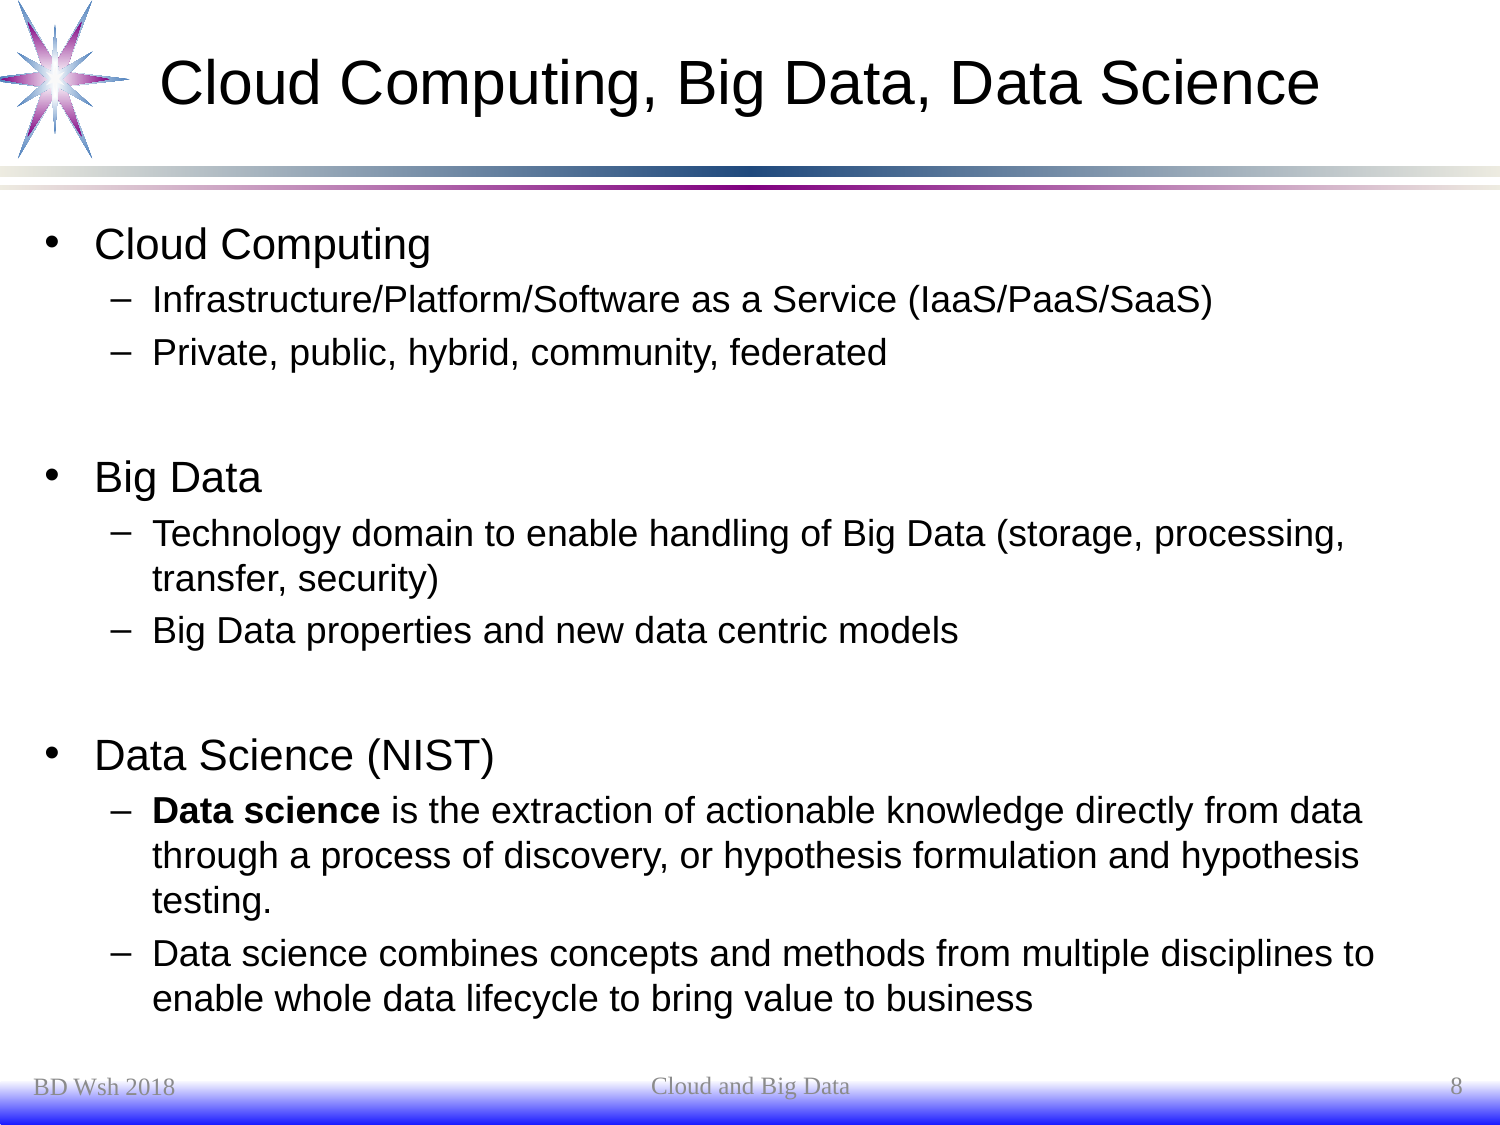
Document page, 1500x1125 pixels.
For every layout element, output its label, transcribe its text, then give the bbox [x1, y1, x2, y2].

list Cloud Computing Infrastructure/Platform/Software as a Service (IaaS/PaaS/SaaS) Private, public, hybrid, community, federated Big Data Technology domain to enable handling of Big Data (storage, processing, transfer, security) Big Data properties and new data centric models Data Science (NIST) Data science is the extraction of actionable knowledge directly from data through a process of discovery, or hypothesis formulation and hypothesis testing. Data science combines concepts and methods from multiple disciplines to enable whole data lifecycle to bring value to business [29, 208, 1471, 1035]
slide_number 8 [1128, 1064, 1478, 1106]
slide_number BD Wsh 2018 [18, 1064, 390, 1106]
footer Cloud and Big Data [513, 1063, 989, 1106]
title Cloud Computing, Big Data, Data Science [147, 24, 1425, 135]
